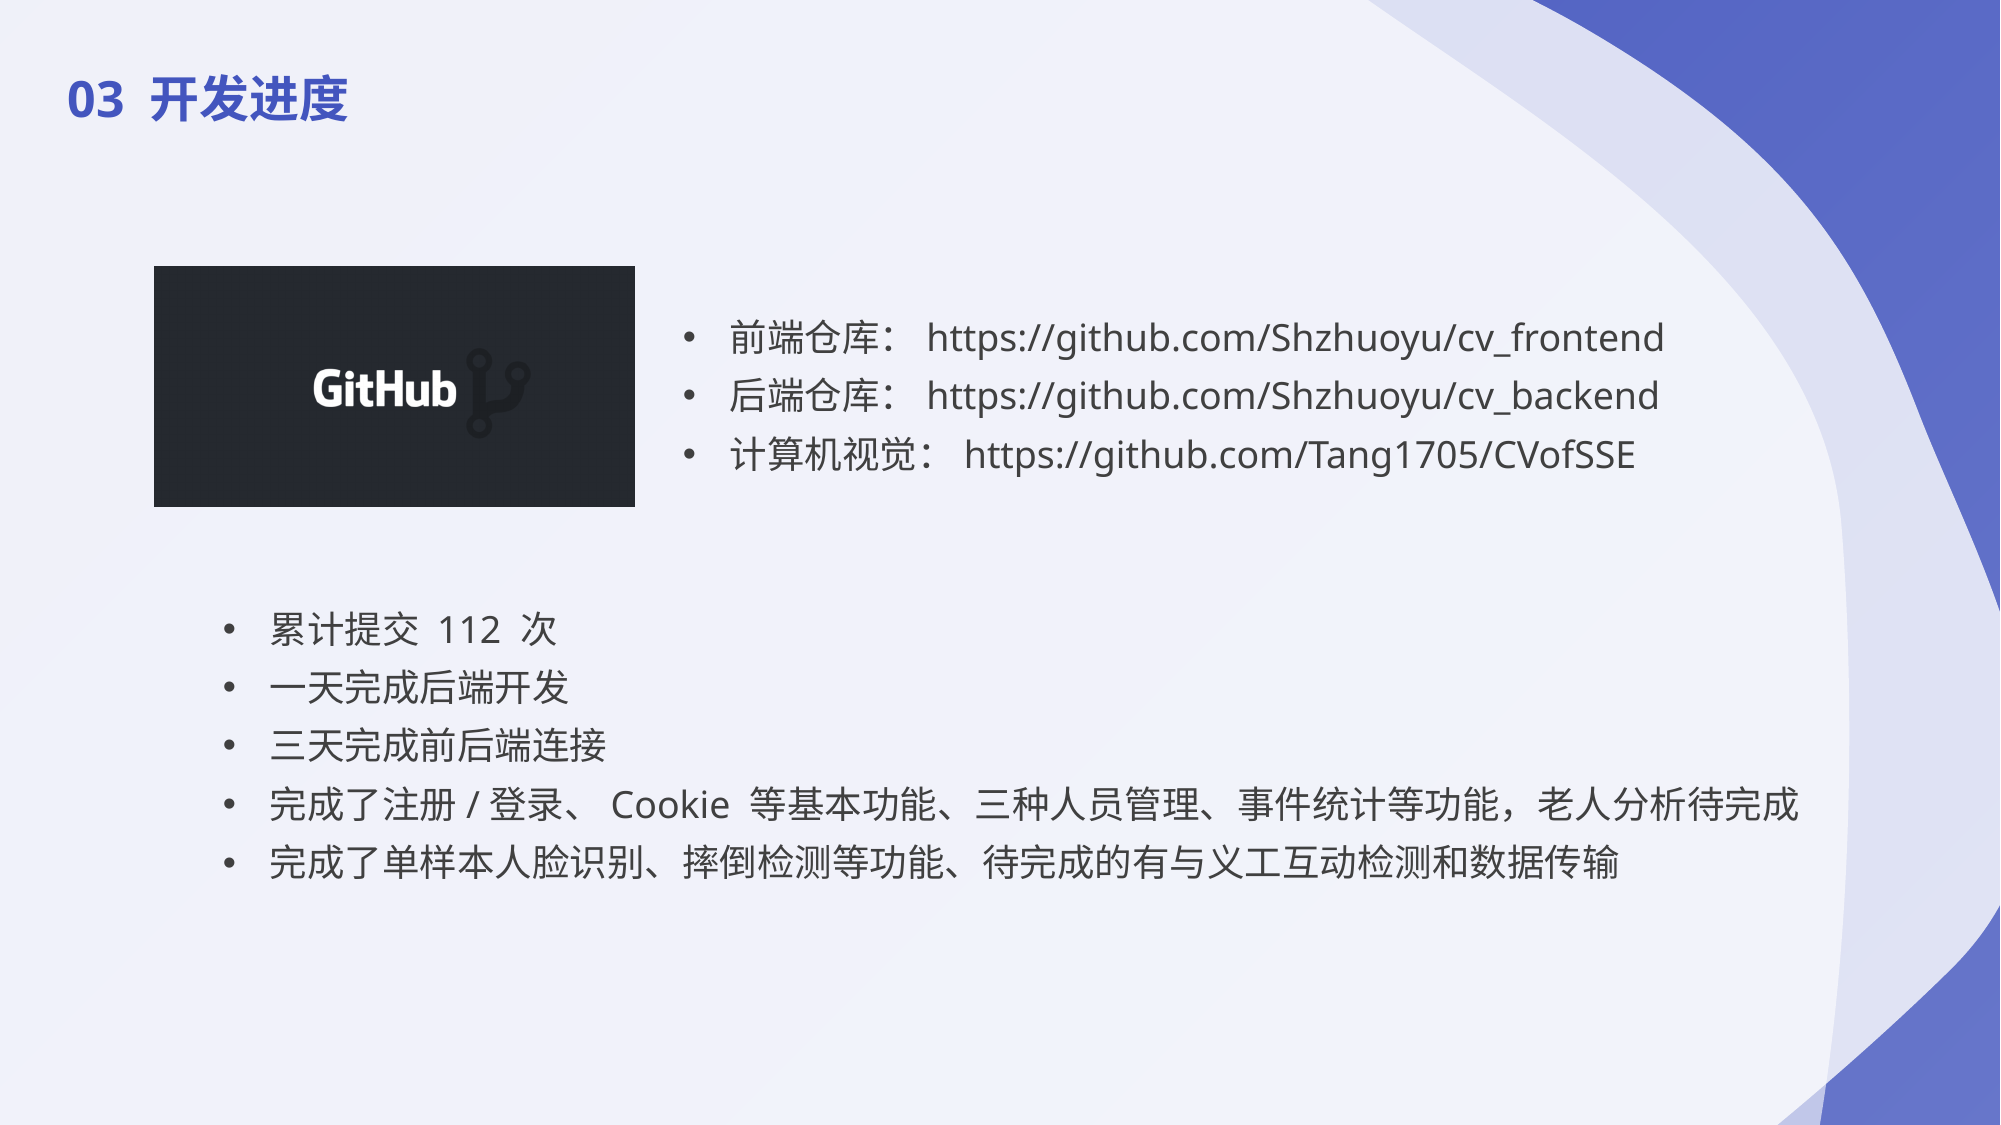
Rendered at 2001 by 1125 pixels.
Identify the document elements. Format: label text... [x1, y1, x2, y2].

text_box 前端仓库：https://github.com/Shzhuoyu/cv_frontend 后端仓库：https://github.com/Shzhuoyu/cv_backend 计算机视觉：https://github.com/Tang1705/CVofSSE [668, 293, 2000, 484]
picture [154, 266, 635, 507]
list 03 开发进度 [52, 41, 924, 162]
text_box 累计提交 112 次 一天完成后端开发 三天完成前后端连接 完成了注册/登录、Cookie 等基本功能、三种人员管理、事件统计等功能，老人分析待完成 完成了单样本人脸识别、摔倒检测等功能、待完成的有与义工互动检测和数据传输 [208, 584, 1885, 892]
